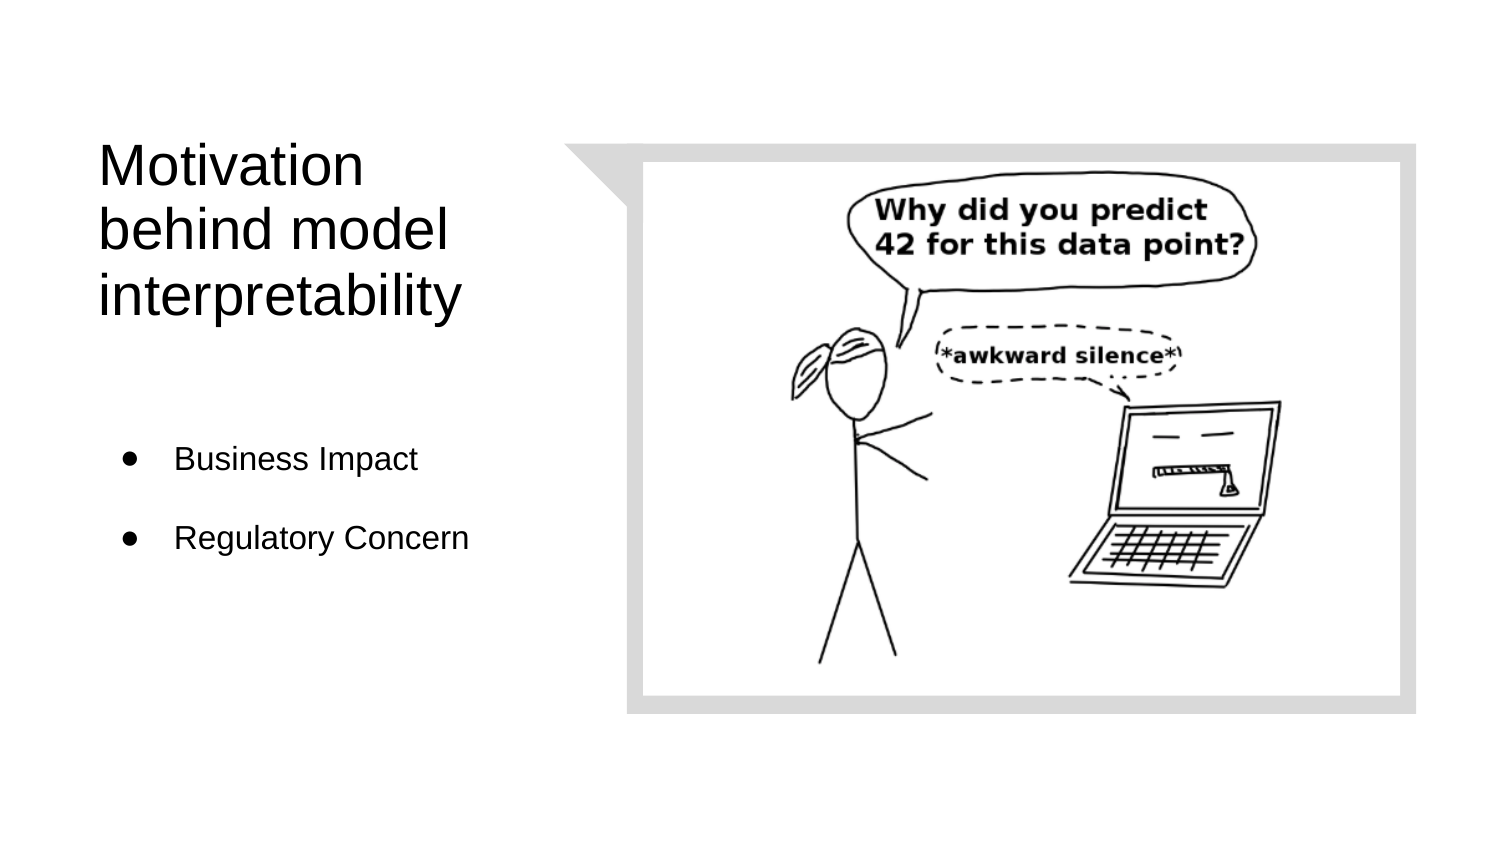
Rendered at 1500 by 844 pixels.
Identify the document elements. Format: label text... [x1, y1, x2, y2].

text_box Business Impact Regulatory Concern [83, 421, 569, 572]
title Motivation behind model interpretability [83, 117, 500, 396]
picture [650, 168, 1395, 686]
